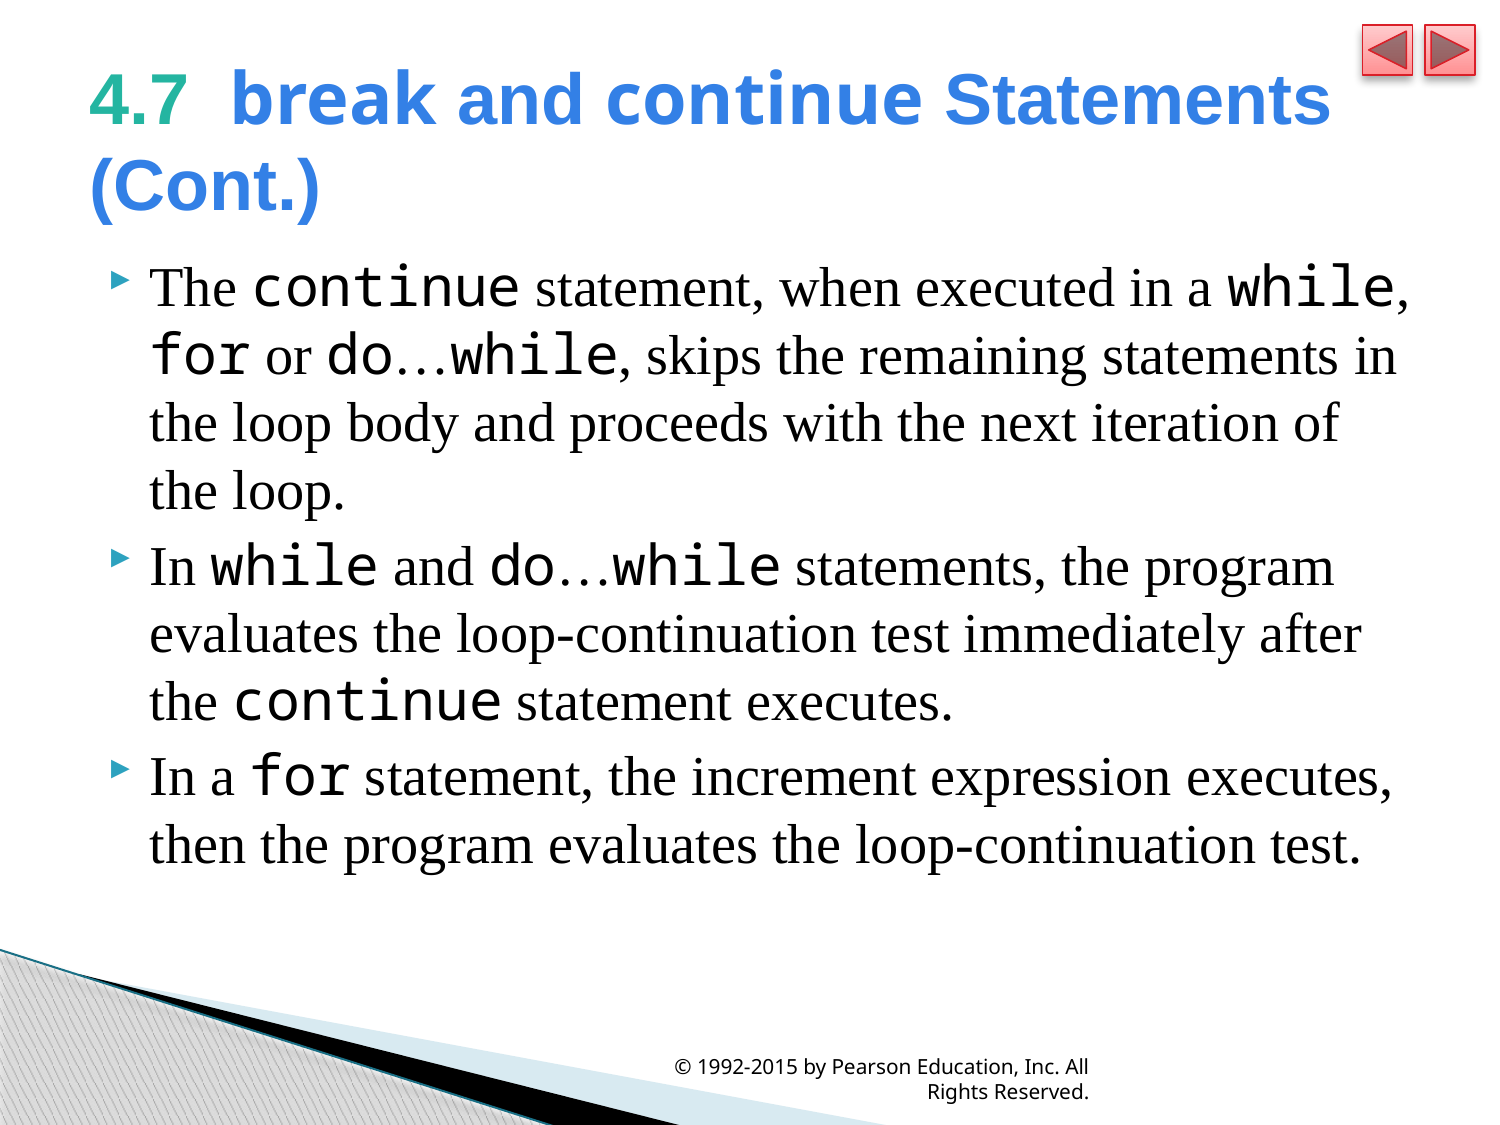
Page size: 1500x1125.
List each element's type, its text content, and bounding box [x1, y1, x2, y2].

footer © 1992-2015 by Pearson Education, Inc. All Rights Reserved. [650, 1051, 1105, 1112]
title 4.7 break and continue Statements (Cont.) [75, 45, 1425, 233]
list The continue statement, when executed in a while, for or do…while, skips the remaining statements in the loop body and proceeds with the next iteration of the loop. In while and do…while statements, the program evaluates the loop-continuation test immediately after the continue statement executes. In a for statement, the increment expression executes, then the program evaluates the loop-continuation test. [75, 242, 1425, 986]
